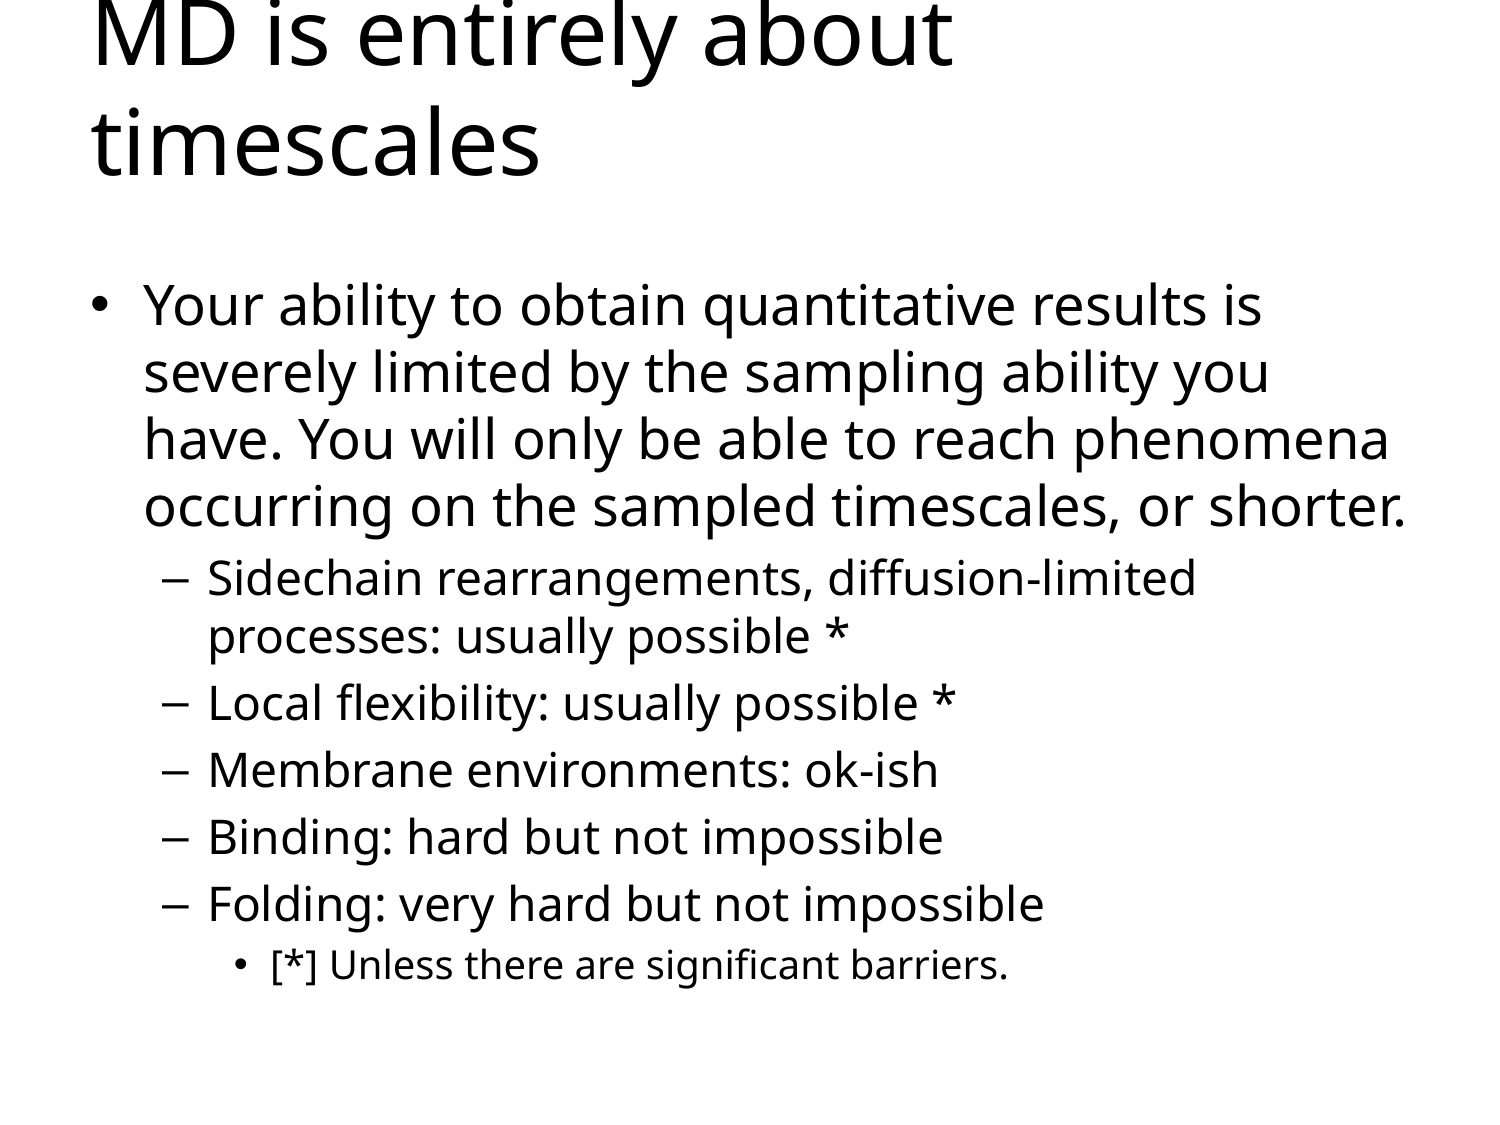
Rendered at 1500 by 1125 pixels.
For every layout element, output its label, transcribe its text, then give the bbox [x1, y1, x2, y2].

list Your ability to obtain quantitative results is severely limited by the sampling ability you have. You will only be able to reach phenomena occurring on the sampled timescales, or shorter. Sidechain rearrangements, diffusion-limited processes: usually possible * Local flexibility: usually possible * Membrane environments: ok-ish Binding: hard but not impossible Folding: very hard but not impossible [*] Unless there are significant barriers. [75, 262, 1425, 1005]
title MD is entirely about timescales [75, 12, 1425, 155]
